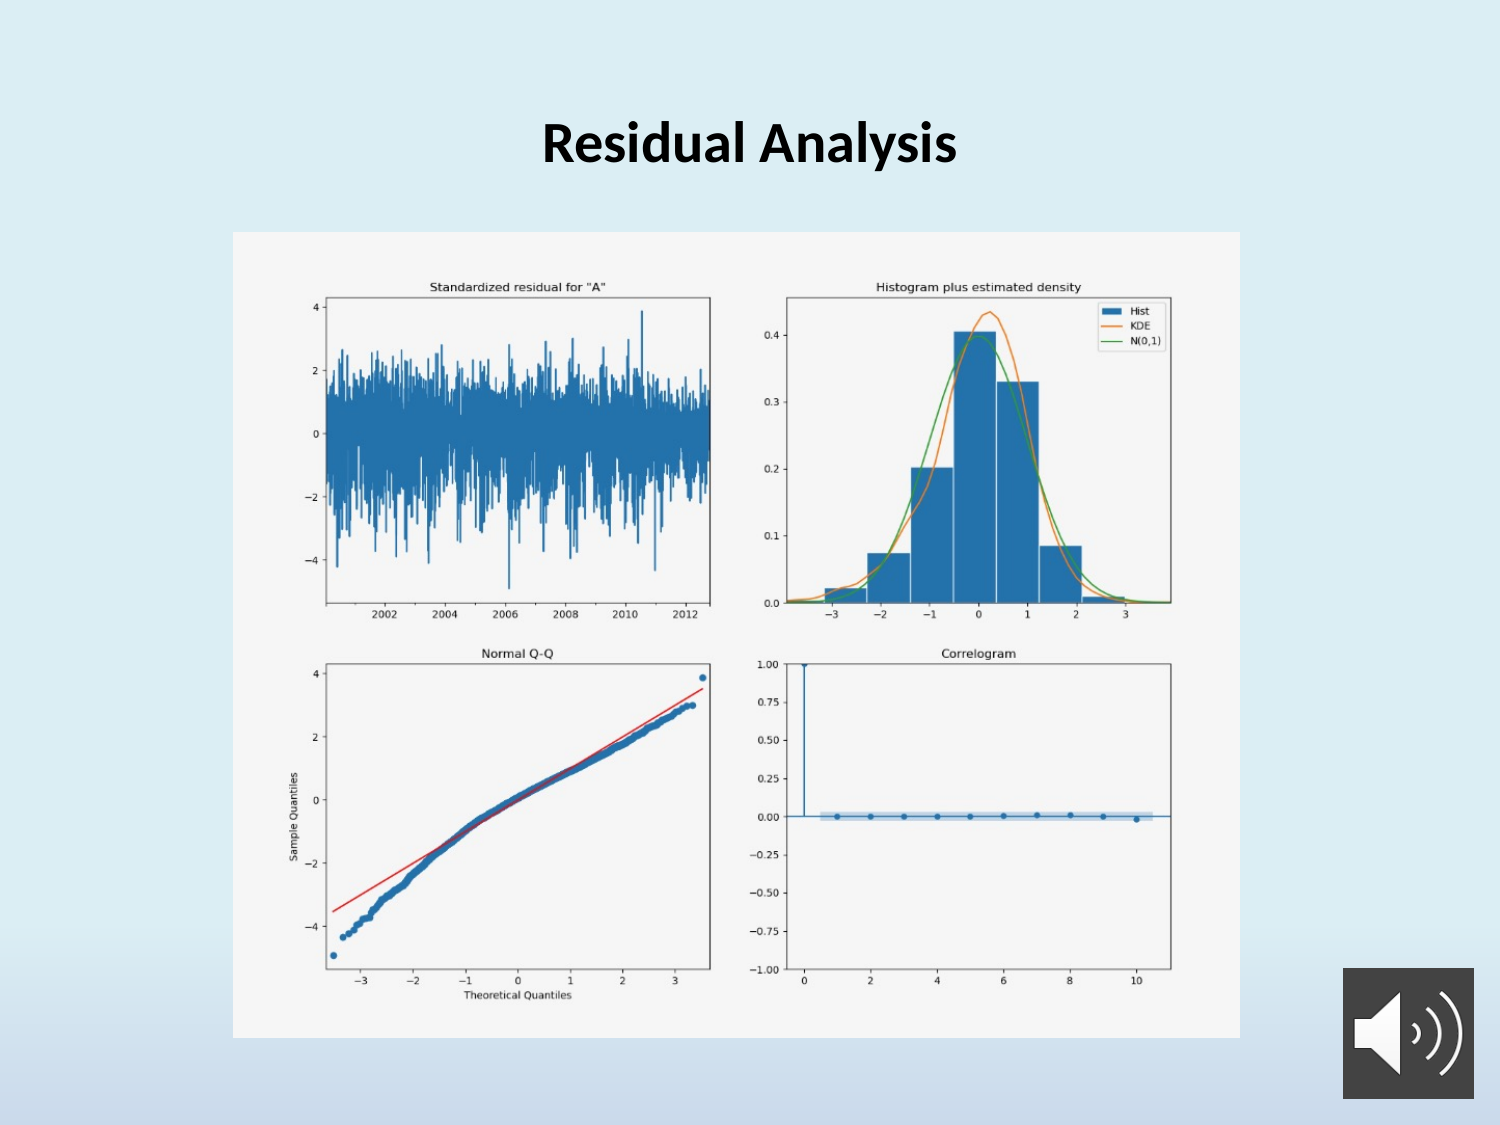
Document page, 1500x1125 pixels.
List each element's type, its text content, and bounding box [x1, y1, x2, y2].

title Residual Analysis [75, 45, 1425, 233]
picture [1341, 966, 1476, 1101]
picture [233, 232, 1241, 1038]
